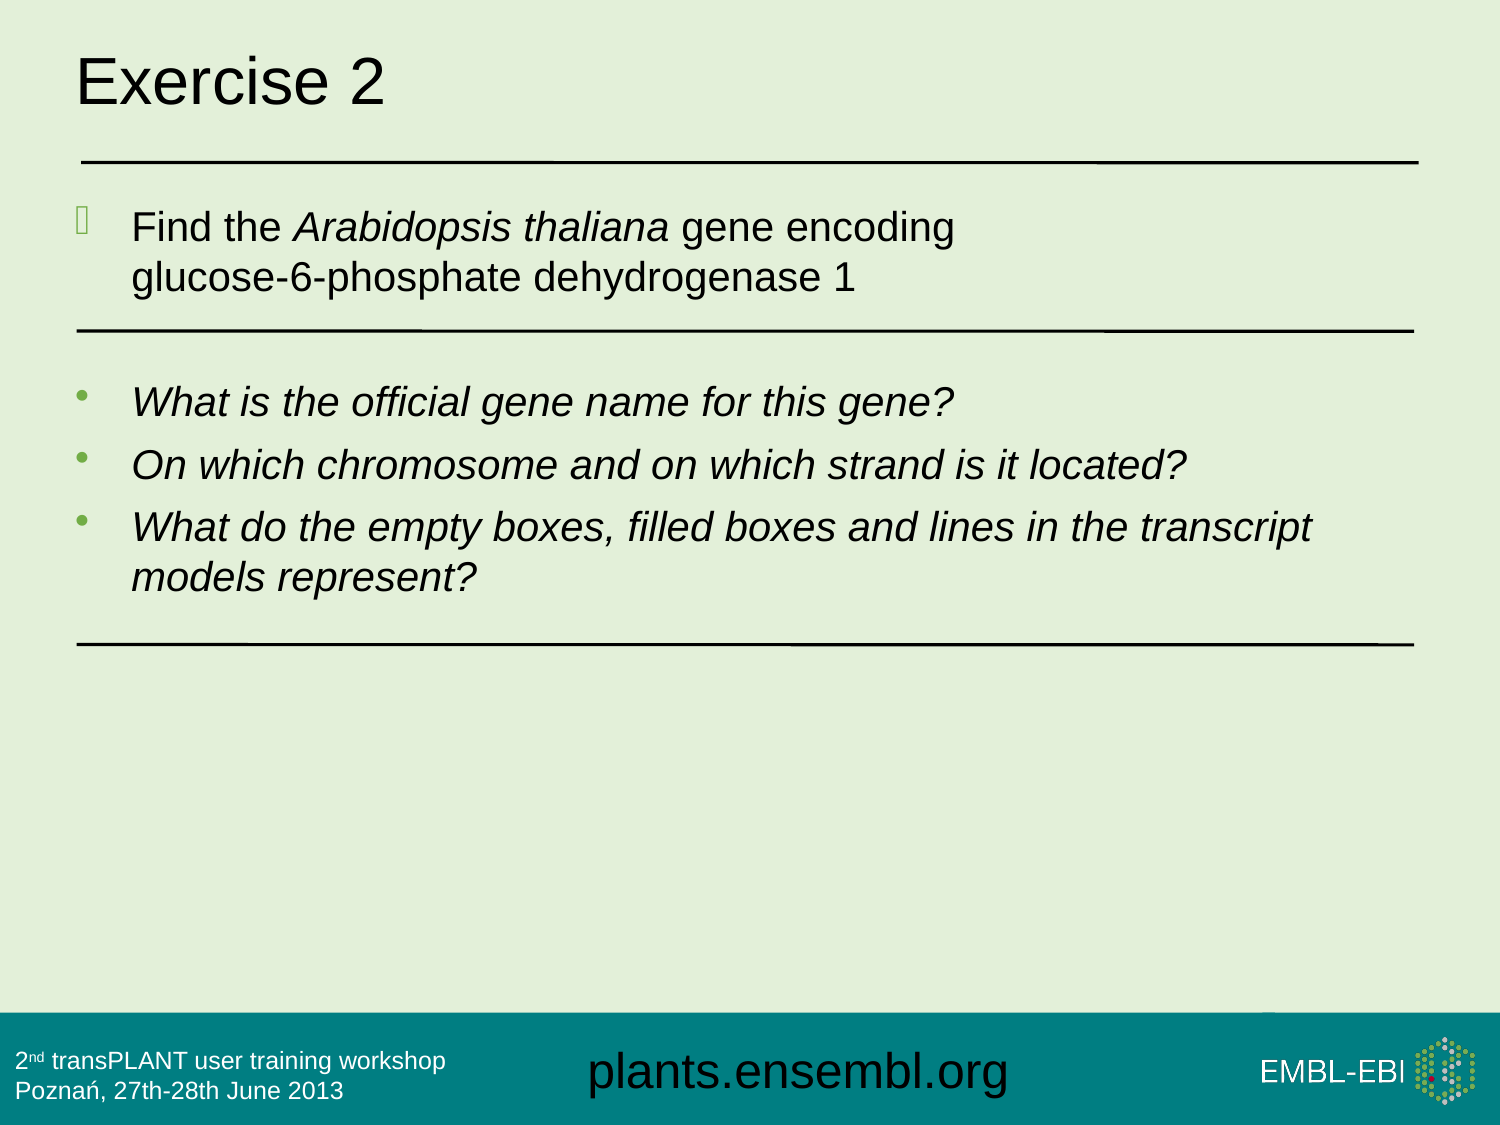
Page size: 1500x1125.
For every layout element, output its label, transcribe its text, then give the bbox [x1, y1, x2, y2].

picture [1262, 1037, 1475, 1105]
title Exercise 2 [75, 37, 1350, 150]
list Find the Arabidopsis thaliana gene encoding glucose-6-phosphate dehydrogenase 1 What is the official gene name for this gene? On which chromosome and on which strand is it located? What do the empty boxes, filled boxes and lines in the transcript models represent? [75, 200, 1425, 988]
